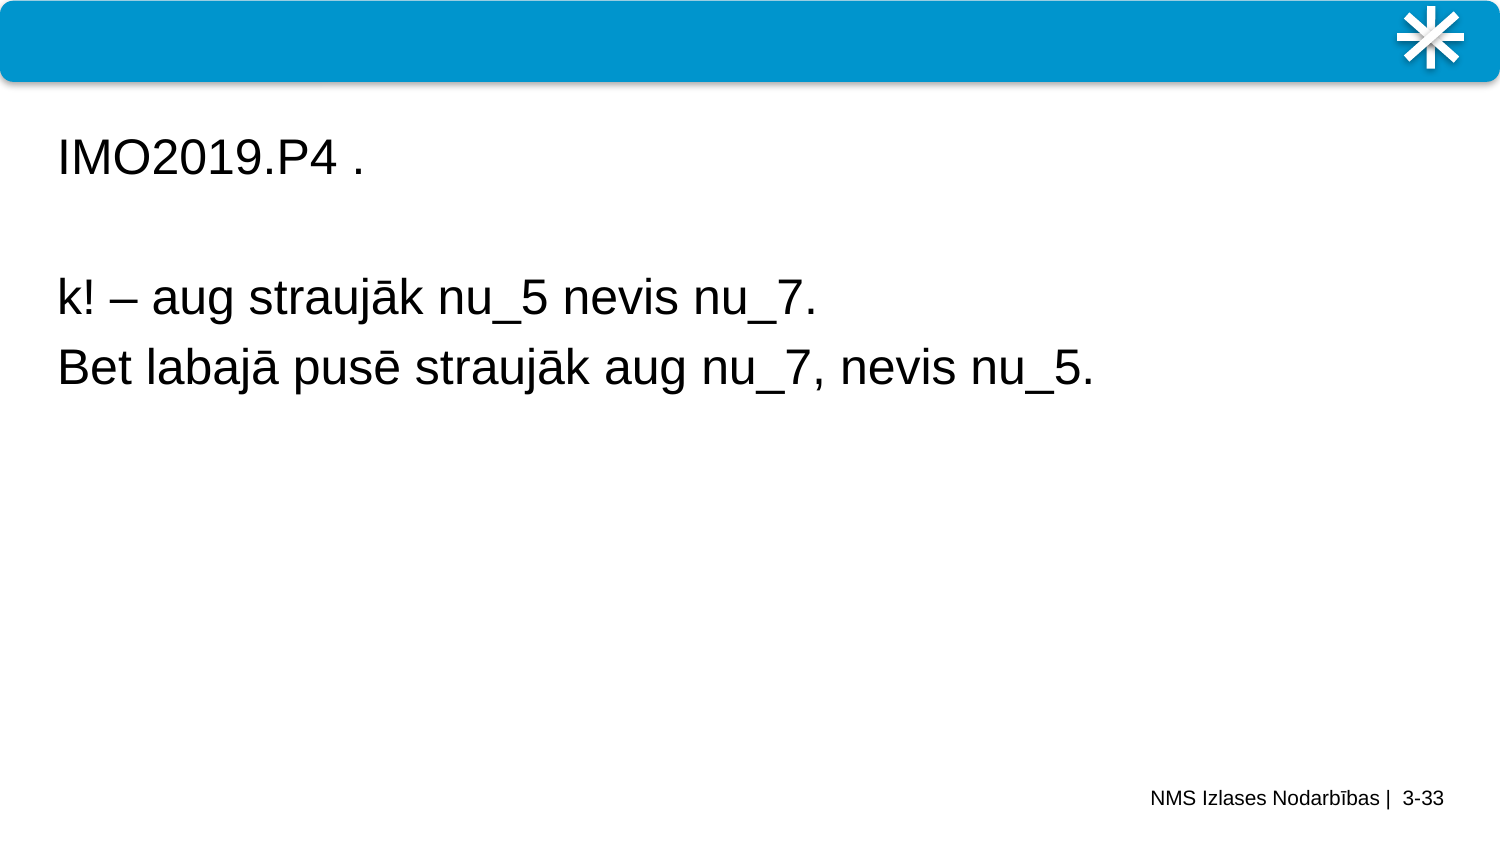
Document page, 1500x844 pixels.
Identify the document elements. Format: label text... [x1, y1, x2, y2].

list IMO2019.P4 . k! – aug straujāk nu_5 nevis nu_7. Bet labajā pusē straujāk aug nu_7, nevis nu_5. [56, 124, 1445, 729]
